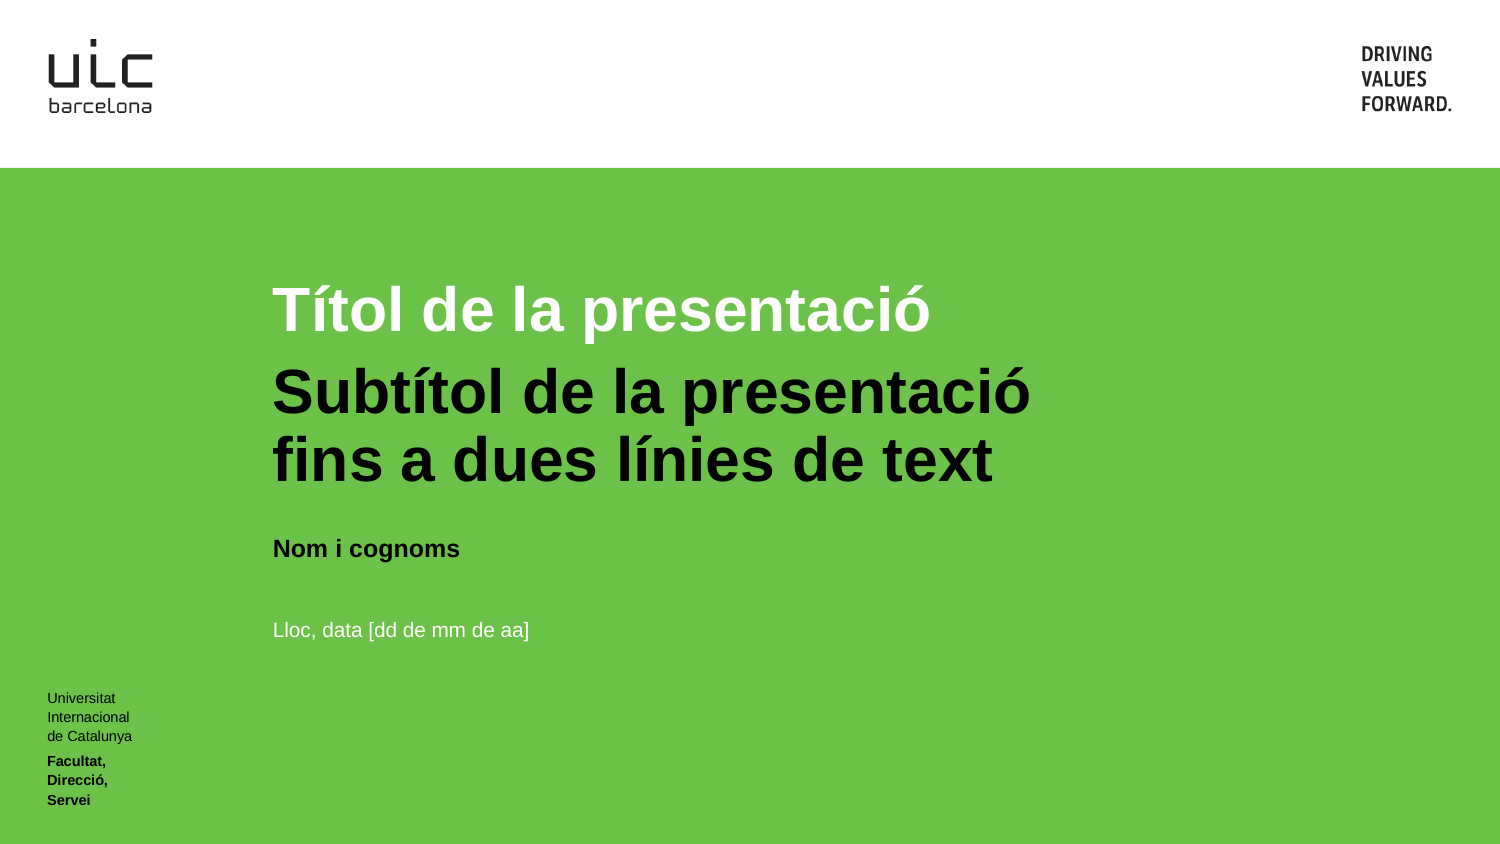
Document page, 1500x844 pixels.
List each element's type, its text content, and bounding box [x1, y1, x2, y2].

list Nom i cognoms [273, 528, 1013, 570]
picture [47, 38, 154, 115]
list Facultat, Direcció, Servei [47, 749, 203, 834]
list Subtítol de la presentació fins a dues línies de text [273, 352, 1332, 496]
picture [1359, 43, 1453, 114]
list Títol de la presentació [273, 269, 1332, 331]
list Lloc, data [dd de mm de aa] [273, 612, 1013, 655]
